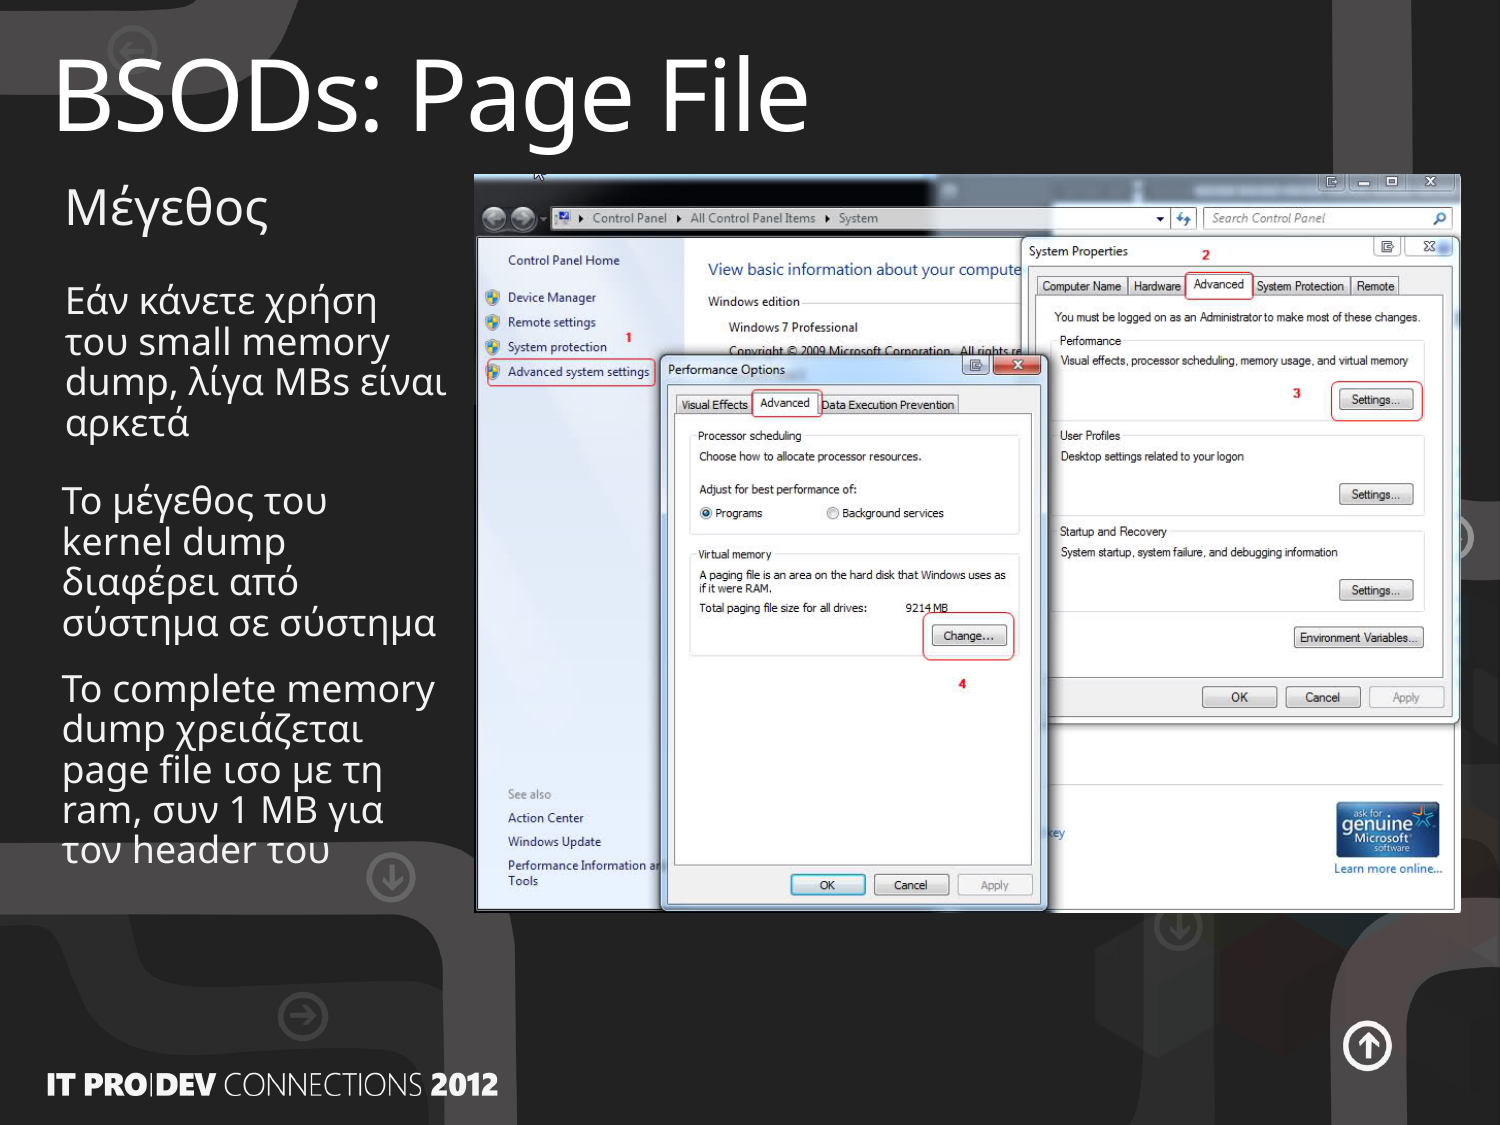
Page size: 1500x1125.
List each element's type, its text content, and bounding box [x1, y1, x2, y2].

text_box Εάν κάνετε χρήση του small memory dump, λίγα MBs είναι αρκετά [50, 274, 463, 452]
text_box Το complete memory dump χρειάζεται page file ισο με τη ram, συν 1 MB για τον header του [46, 662, 460, 880]
text_box Το μέγεθος του kernel dump διαφέρει από σύστημα σε σύστημα [46, 475, 460, 652]
picture [0, 0, 1500, 1125]
title BSODs: Page File [35, 23, 1462, 175]
text_box Μέγεθος [50, 174, 313, 244]
